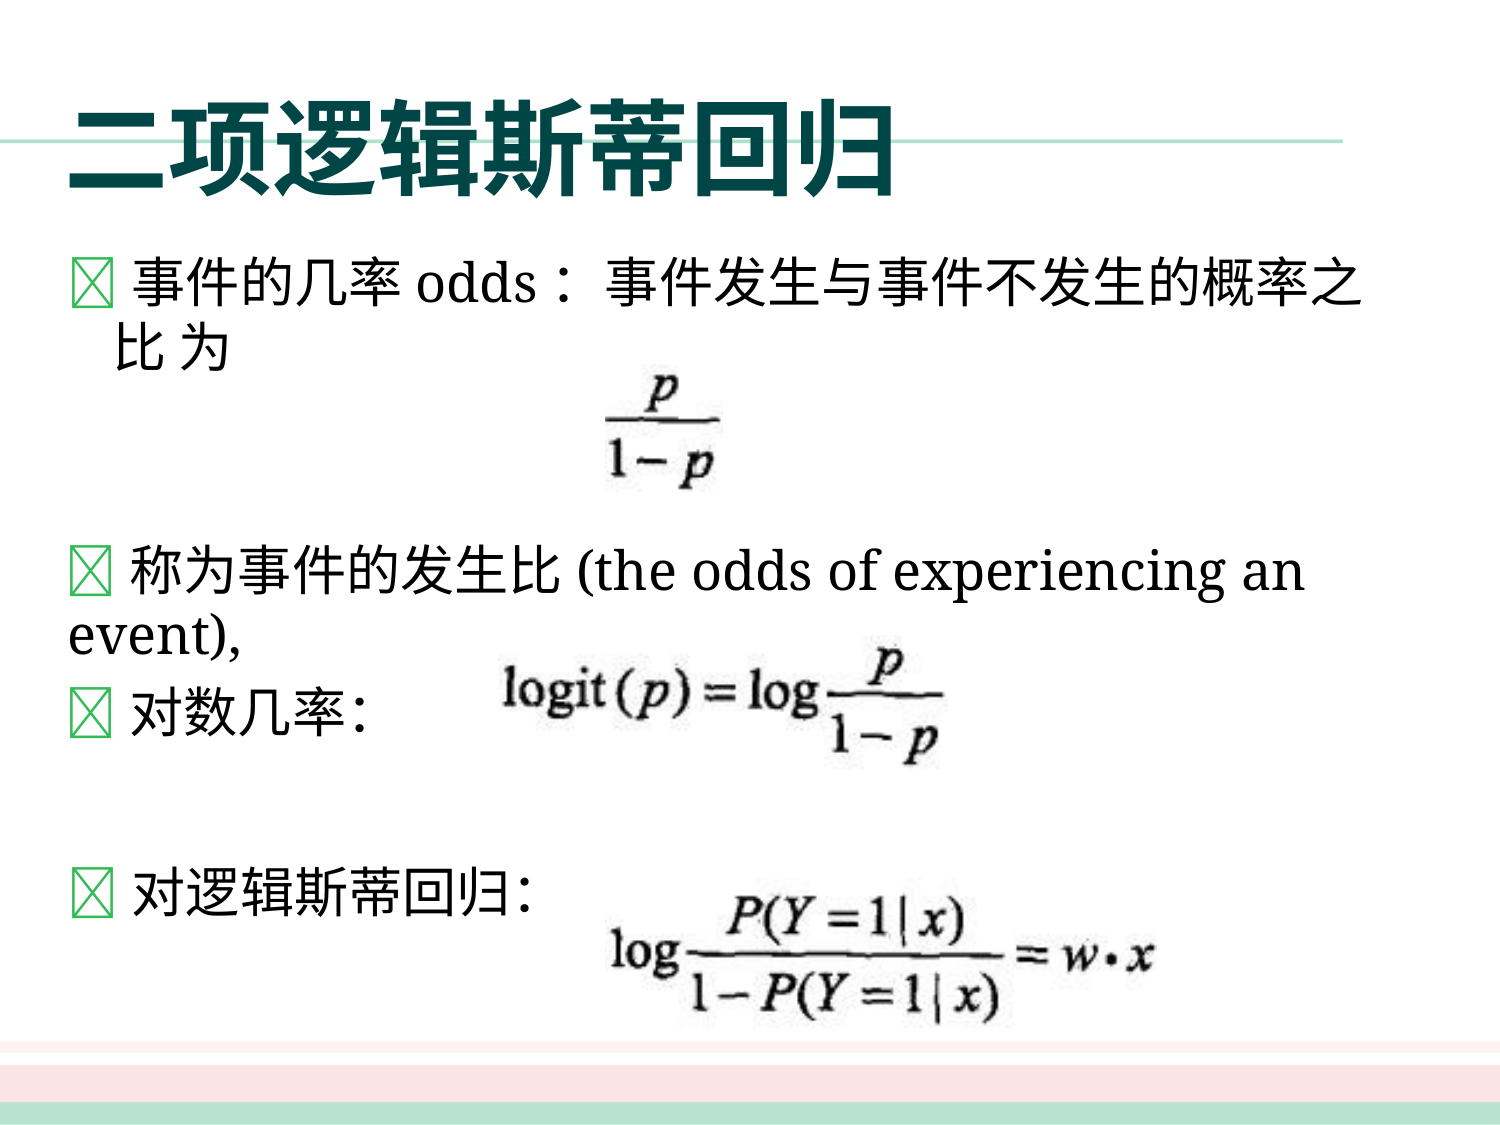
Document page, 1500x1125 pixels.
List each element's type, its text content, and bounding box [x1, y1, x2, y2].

picture [0, 0, 1500, 1125]
title 二项逻辑斯蒂回归 [62, 49, 1064, 240]
text_box 事件的几率odds：事件发生与事件不发生的概率之比 为 称为事件的发生比(the odds of experiencing an event), 对数几率： [65, 246, 1389, 744]
text_box 对逻辑斯蒂回归： [65, 856, 555, 924]
